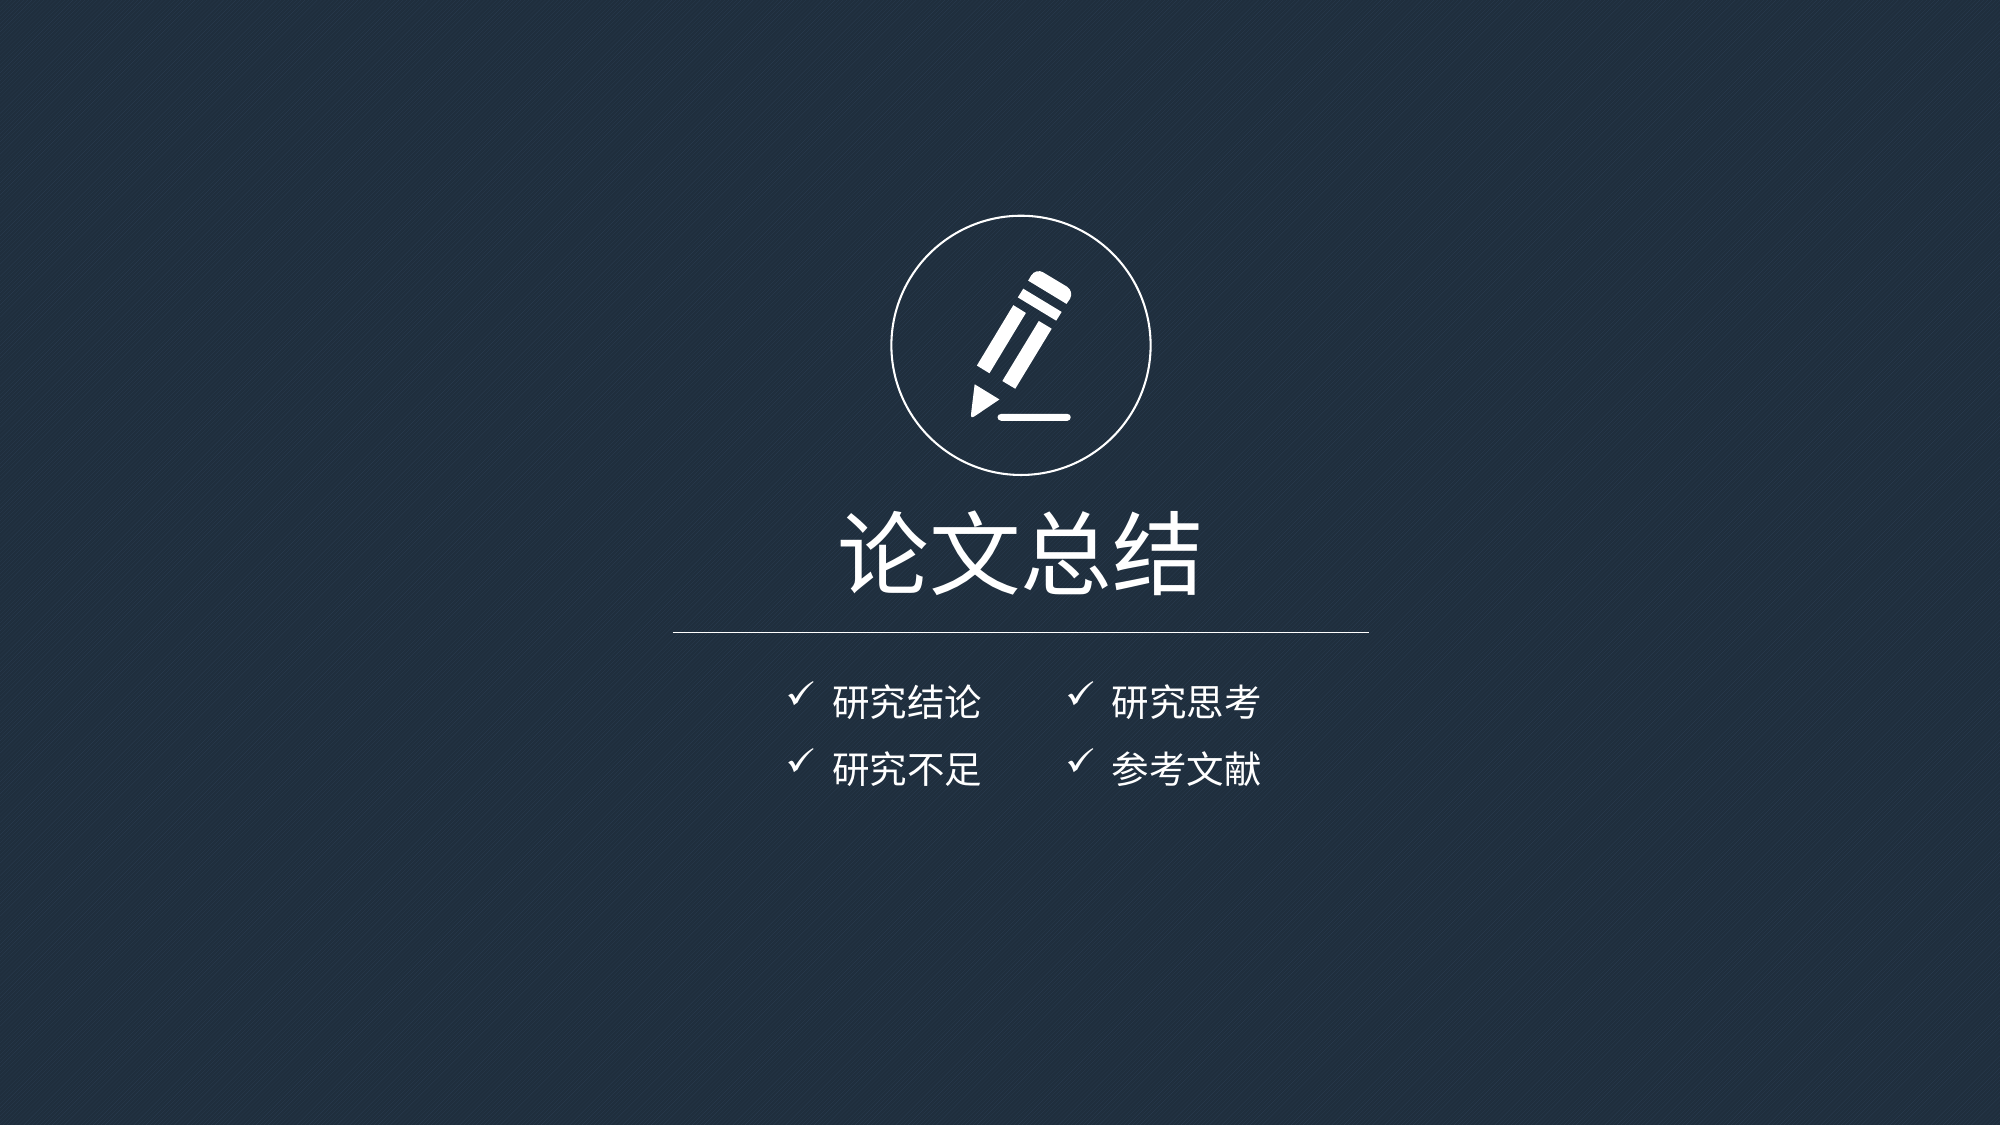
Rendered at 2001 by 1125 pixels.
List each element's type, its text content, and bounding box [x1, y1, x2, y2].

text_box 研究思考 参考文献 [1050, 649, 1305, 799]
text_box 论文总结 [673, 489, 1369, 614]
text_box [891, 215, 1151, 475]
text_box 研究结论 研究不足 [770, 649, 1026, 799]
